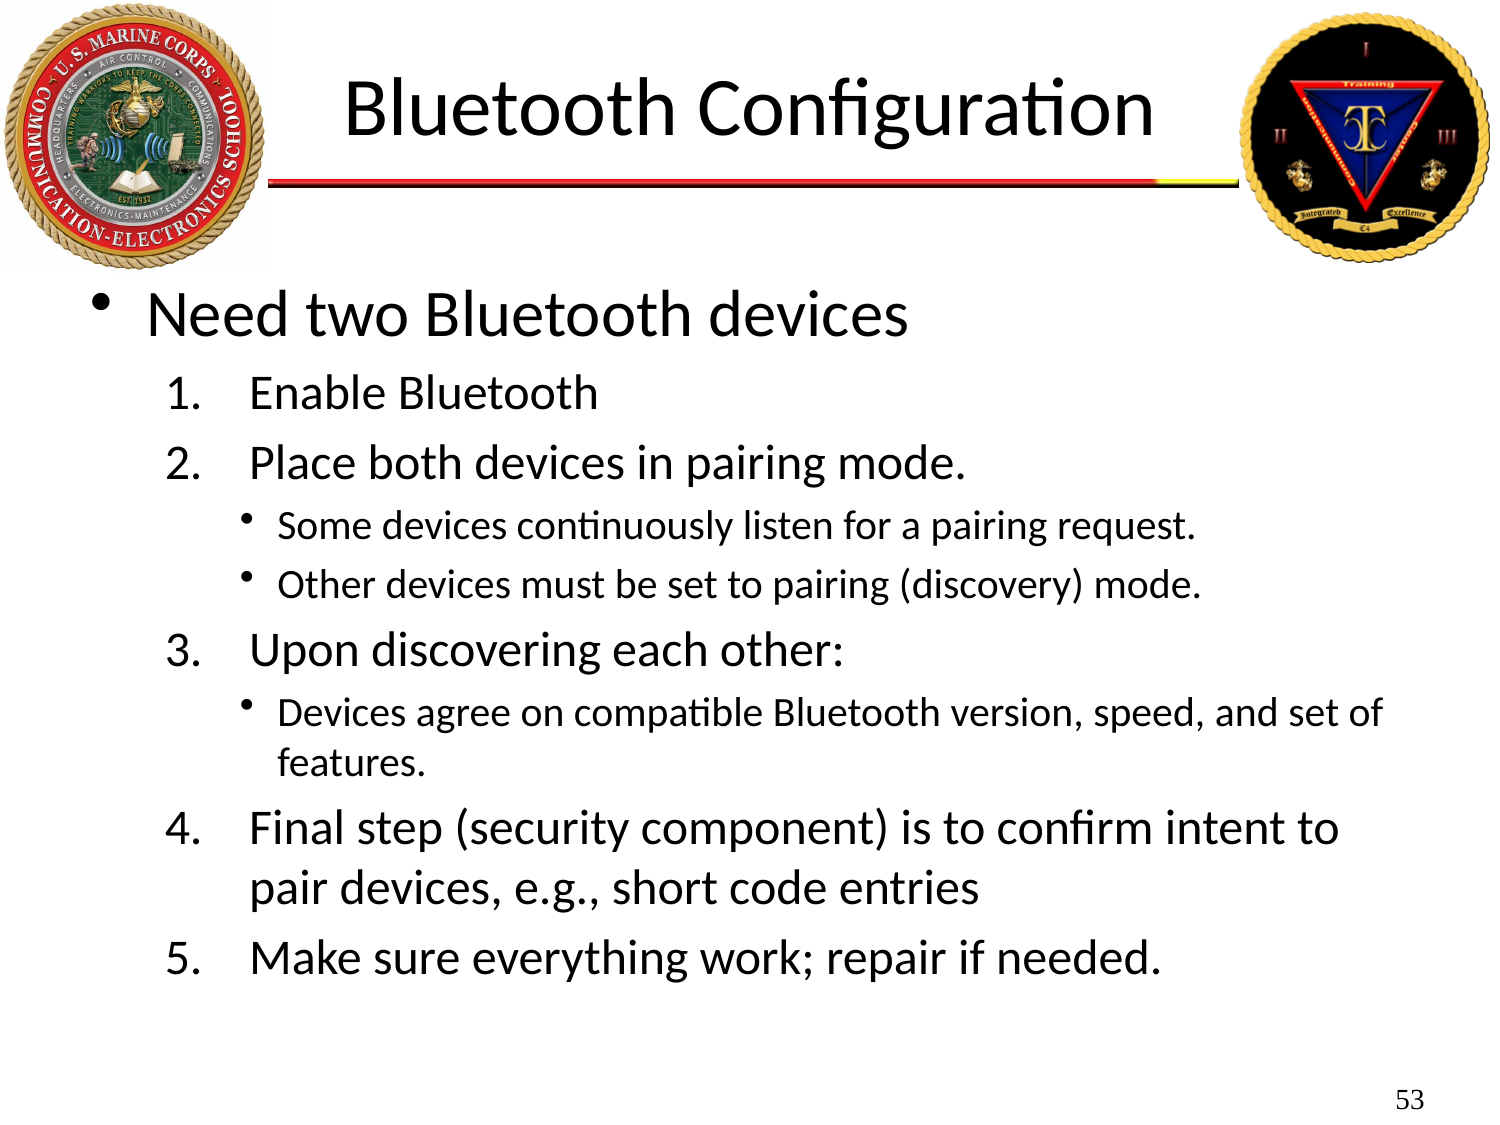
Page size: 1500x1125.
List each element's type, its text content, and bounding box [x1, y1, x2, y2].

title Bluetooth Configuration [75, 45, 1425, 233]
list Need two Bluetooth devices Enable Bluetooth Place both devices in pairing mode. Some devices continuously listen for a pairing request. Other devices must be set to pairing (discovery) mode. Upon discovering each other: Devices agree on compatible Bluetooth version, speed, and set of features. Final step (security component) is to confirm intent to pair devices, e.g., short code entries Make sure everything work; repair if needed. [75, 262, 1425, 1005]
picture [0, 0, 268, 274]
picture [1239, 12, 1490, 263]
